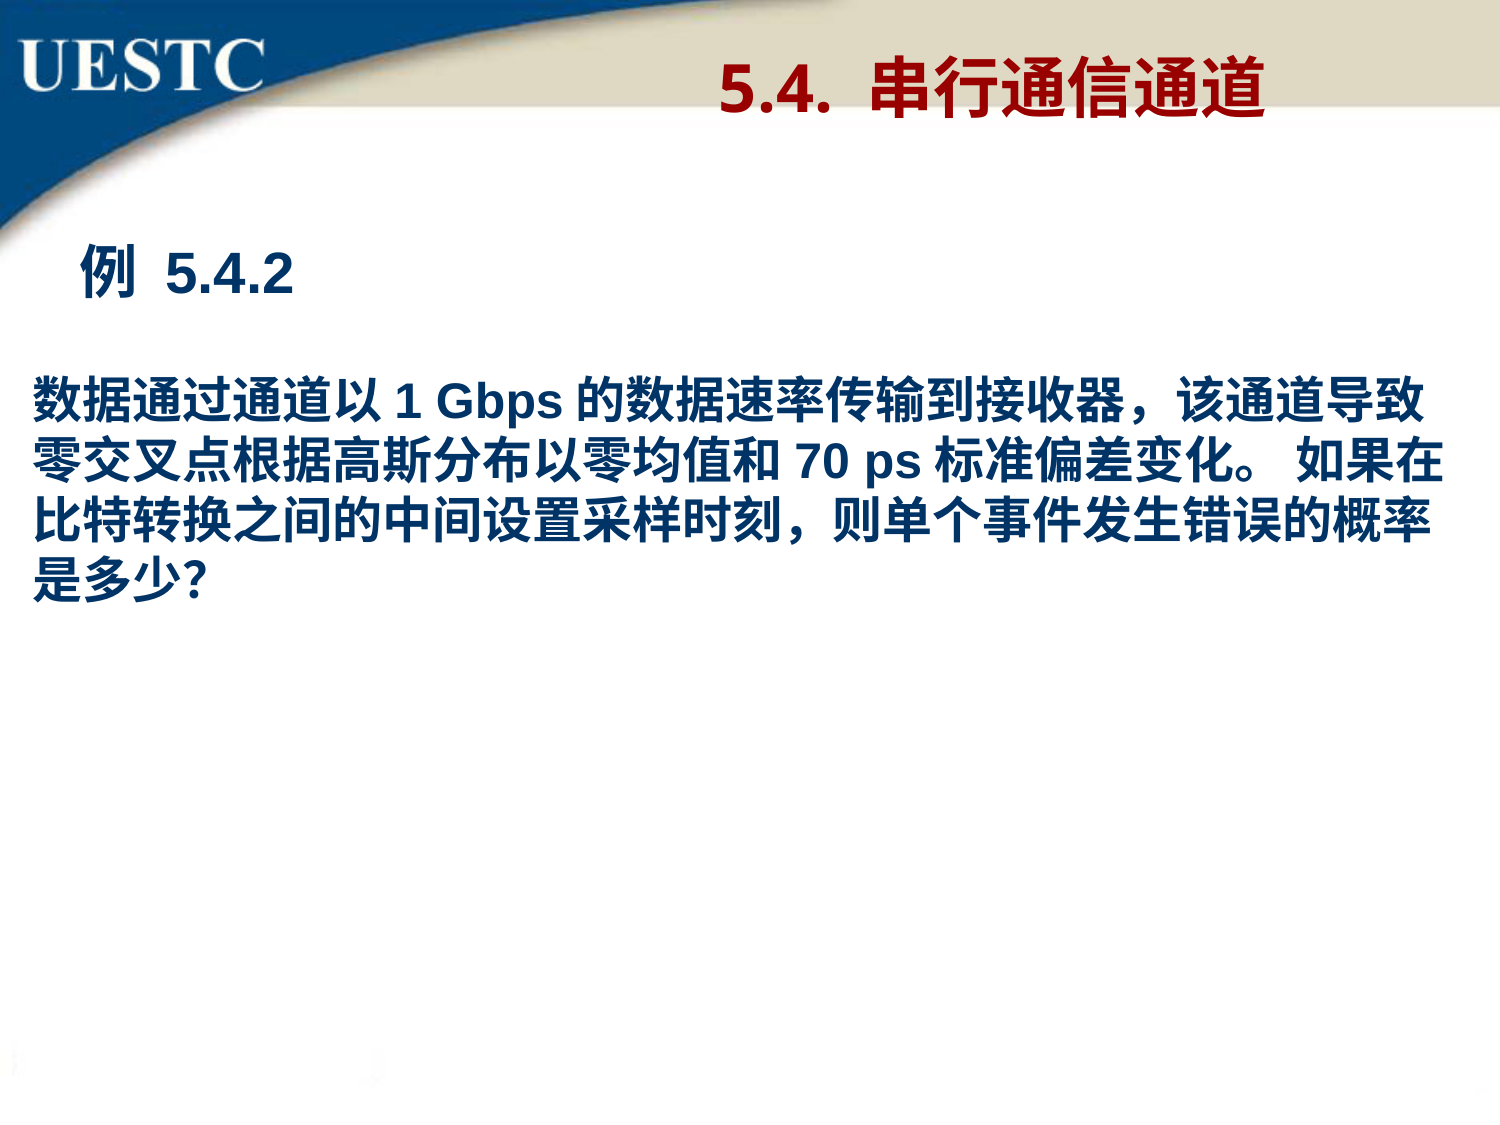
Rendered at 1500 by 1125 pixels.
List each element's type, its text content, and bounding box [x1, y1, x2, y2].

text_box 数据通过通道以1 Gbps的数据速率传输到接收器，该通道导致零交叉点根据高斯分布以零均值和70 ps标准偏差变化。 如果在比特转换之间的中间设置采样时刻，则单个事件发生错误的概率是多少？ [17, 361, 1461, 617]
text_box 5.4. 串行通信通道 [525, 2, 1461, 179]
text_box 例 5.4.2 [64, 227, 691, 313]
picture [0, 0, 1500, 1125]
